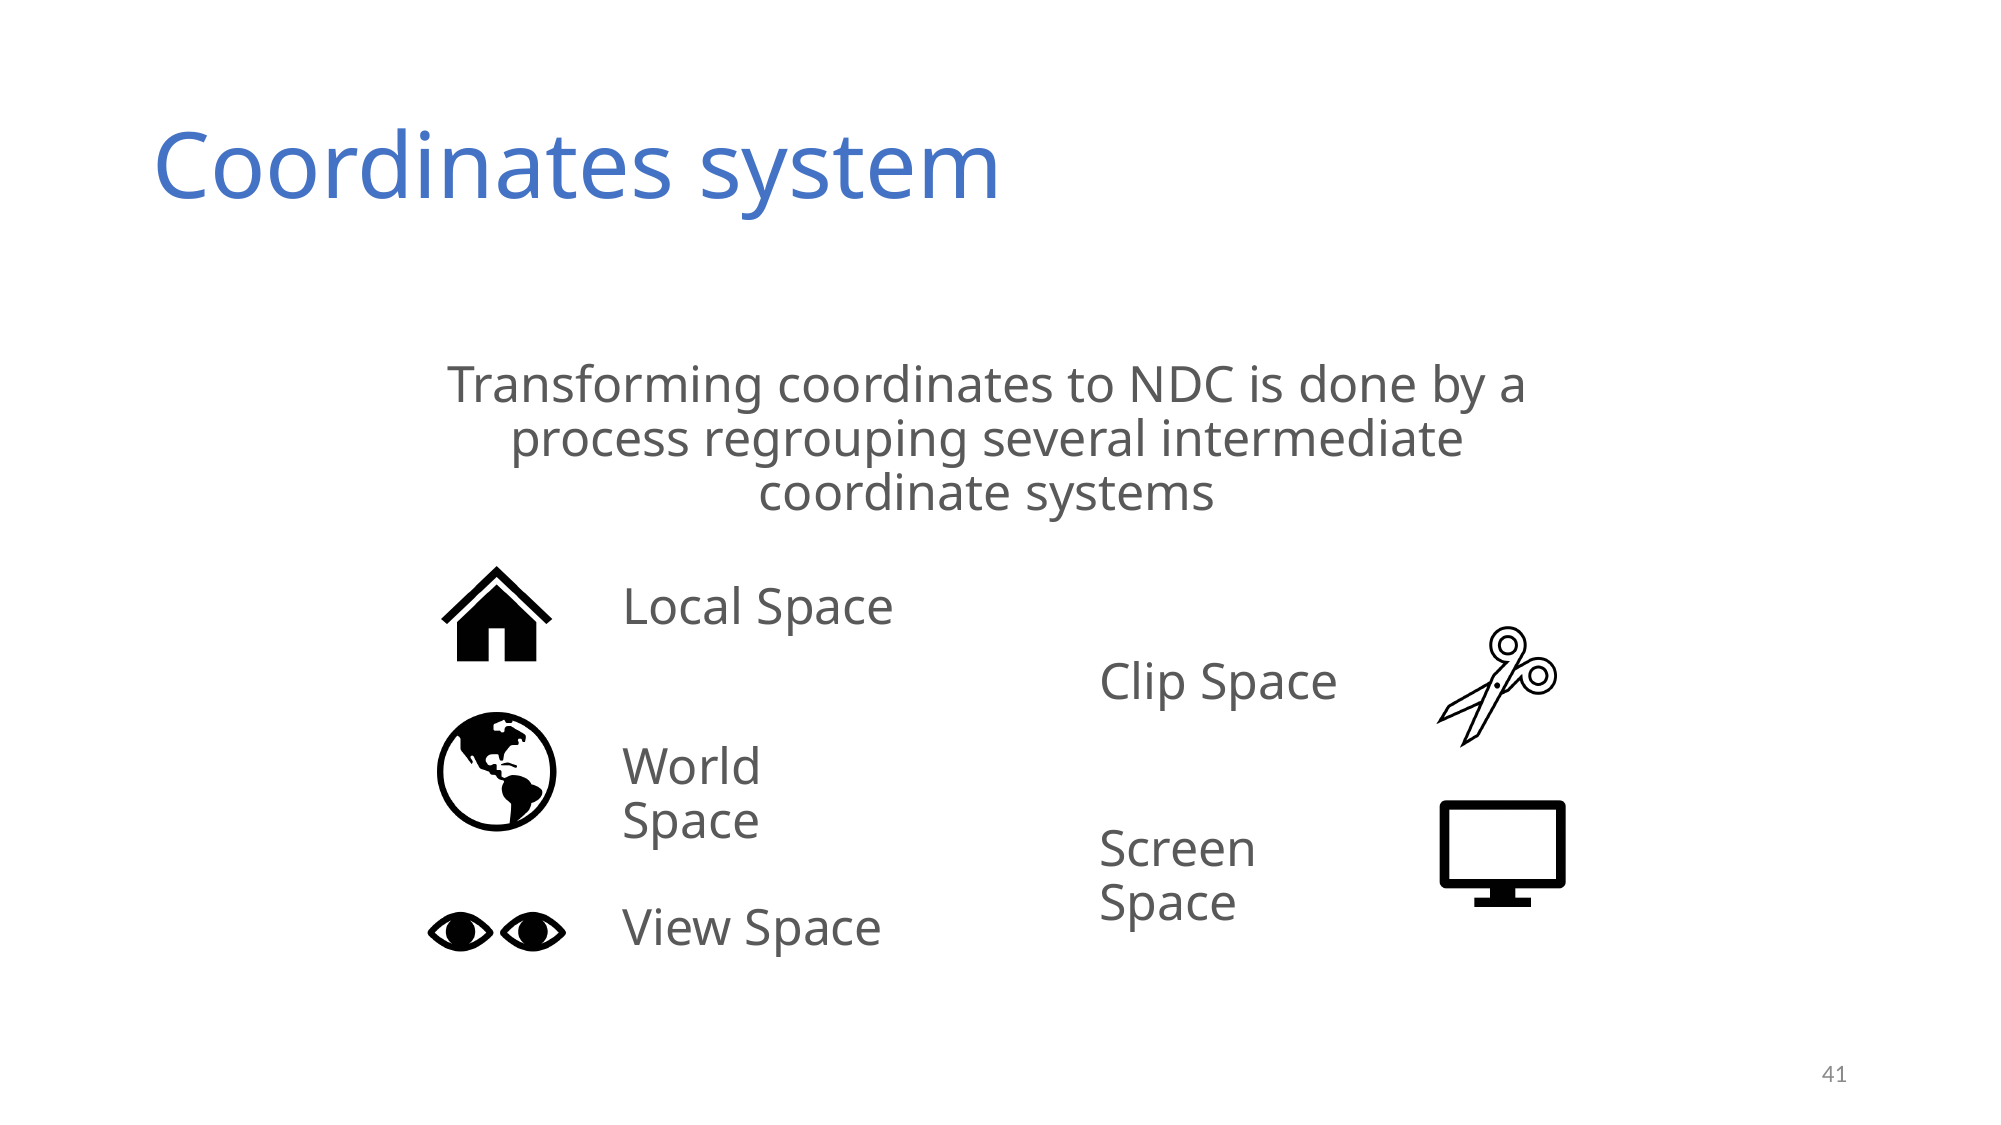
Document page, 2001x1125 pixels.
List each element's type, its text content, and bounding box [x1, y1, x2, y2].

text_box Transforming coordinates to NDC is done by a process regrouping several intermediate coordinate systems [421, 351, 1554, 484]
picture [421, 696, 572, 847]
slide_number 41 [1412, 1042, 1863, 1103]
text_box Screen Space [1084, 815, 1397, 892]
text_box View Space [607, 894, 920, 970]
picture [1427, 778, 1578, 929]
text_box Clip Space [1084, 649, 1397, 725]
title Coordinates system [137, 59, 1863, 278]
picture [1424, 614, 1569, 759]
text_box Local Space [607, 573, 920, 650]
text_box World Space [607, 733, 920, 810]
picture [421, 856, 572, 1007]
picture [433, 550, 560, 677]
